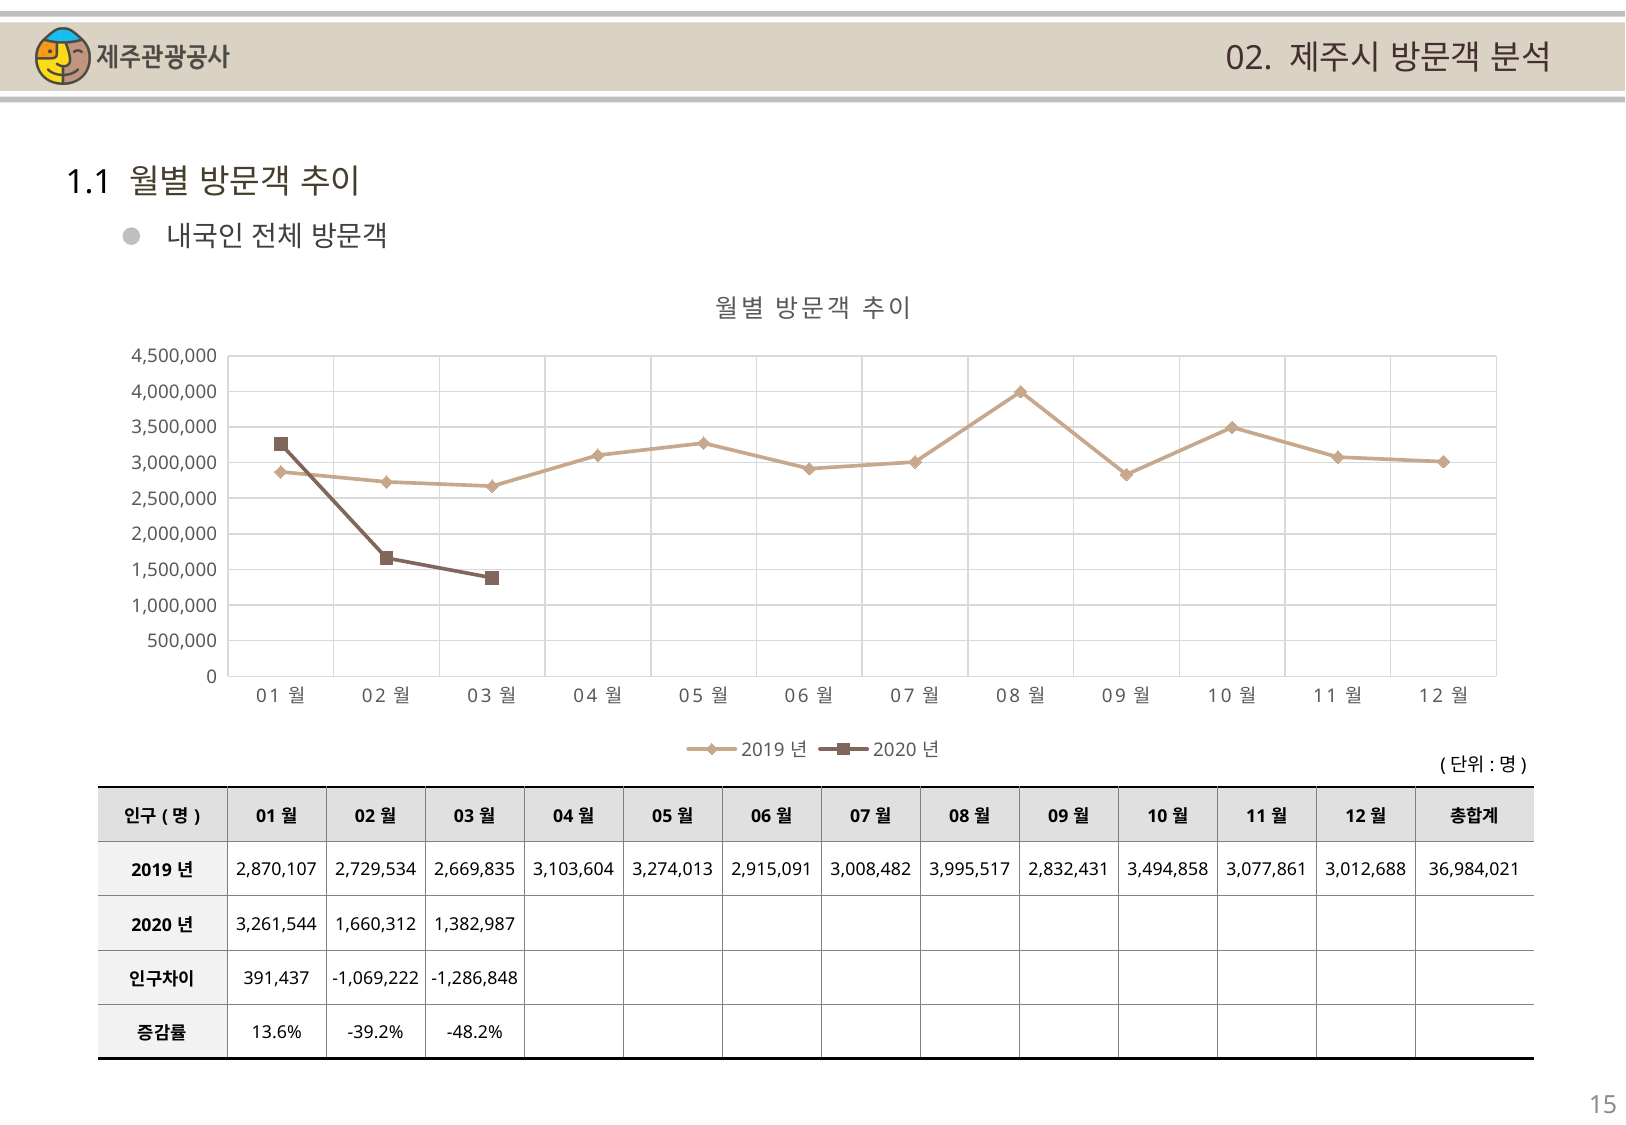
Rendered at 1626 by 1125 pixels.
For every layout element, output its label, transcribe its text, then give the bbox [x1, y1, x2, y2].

slide_number 15 [1251, 1063, 1618, 1123]
table_header 05월 [624, 788, 722, 841]
table_cell 3,077,861 [1218, 842, 1316, 895]
table_cell 391,437 [228, 951, 326, 1004]
table_cell [1119, 896, 1217, 950]
table_cell -1,069,222 [327, 951, 425, 1004]
table_cell [525, 896, 623, 950]
text_box 1.1 월별 방문객 추이 [50, 152, 1144, 208]
table_cell [1317, 951, 1415, 1004]
table_cell 인구차이 [98, 951, 227, 1004]
table_cell 3,494,858 [1119, 842, 1217, 895]
table_cell -39.2% [327, 1005, 425, 1057]
table_header 총합계 [1416, 788, 1534, 841]
table_cell [822, 1005, 920, 1057]
table_cell 3,274,013 [624, 842, 722, 895]
table_cell 3,261,544 [228, 896, 326, 950]
table_cell [1020, 1005, 1118, 1057]
table_cell 13.6% [228, 1005, 326, 1057]
table_cell 1,382,987 [426, 896, 524, 950]
table_header 03월 [426, 788, 524, 841]
table_cell [525, 1005, 623, 1057]
table_cell [723, 896, 821, 950]
table_cell [1218, 896, 1316, 950]
table_cell [1020, 951, 1118, 1004]
table_cell [1119, 951, 1217, 1004]
text_box [121, 226, 141, 246]
table_header 04월 [525, 788, 623, 841]
table_cell [1218, 951, 1316, 1004]
table_header 08월 [921, 788, 1019, 841]
table_header 12월 [1317, 788, 1415, 841]
table_cell [1020, 896, 1118, 950]
table_cell [921, 951, 1019, 1004]
table_header 01월 [228, 788, 326, 841]
table_cell 2,870,107 [228, 842, 326, 895]
table_cell 2,832,431 [1020, 842, 1118, 895]
table_cell 2,729,534 [327, 842, 425, 895]
table_header 인구(명) [98, 788, 227, 841]
table_header 09월 [1020, 788, 1118, 841]
table_cell [624, 1005, 722, 1057]
table_cell 3,995,517 [921, 842, 1019, 895]
table_cell [525, 951, 623, 1004]
table_cell [1218, 1005, 1316, 1057]
text_box 내국인 전체 방문객 [151, 210, 404, 260]
table_cell 3,103,604 [525, 842, 623, 895]
table_header 11월 [1218, 788, 1316, 841]
table_cell [1119, 1005, 1217, 1057]
table_header 06월 [723, 788, 821, 841]
table_cell 2,915,091 [723, 842, 821, 895]
table_cell [822, 951, 920, 1004]
table_cell -48.2% [426, 1005, 524, 1057]
table_cell [921, 1005, 1019, 1057]
table_cell [1317, 896, 1415, 950]
table_cell [624, 951, 722, 1004]
table_cell 36,984,021 [1416, 842, 1534, 895]
table_cell 증감률 [98, 1005, 227, 1057]
table_cell 2020년 [98, 896, 227, 950]
table_cell [1416, 896, 1534, 950]
table_cell 2019년 [98, 842, 227, 895]
table_cell 3,008,482 [822, 842, 920, 895]
table_cell 1,660,312 [327, 896, 425, 950]
table_cell [723, 1005, 821, 1057]
table_cell [921, 896, 1019, 950]
chart [102, 261, 1525, 769]
table_header 10월 [1119, 788, 1217, 841]
picture [31, 26, 232, 87]
text_box 02. 제주시 방문객 분석 [1042, 28, 1595, 84]
text_box (단위:명) [1425, 745, 1542, 783]
table_cell [1416, 1005, 1534, 1057]
table_cell 3,012,688 [1317, 842, 1415, 895]
table_cell [624, 896, 722, 950]
table_cell [723, 951, 821, 1004]
table_cell -1,286,848 [426, 951, 524, 1004]
table_header 07월 [822, 788, 920, 841]
table_cell [822, 896, 920, 950]
table_cell 2,669,835 [426, 842, 524, 895]
table_cell [1416, 951, 1534, 1004]
table_cell [1317, 1005, 1415, 1057]
table_header 02월 [327, 788, 425, 841]
